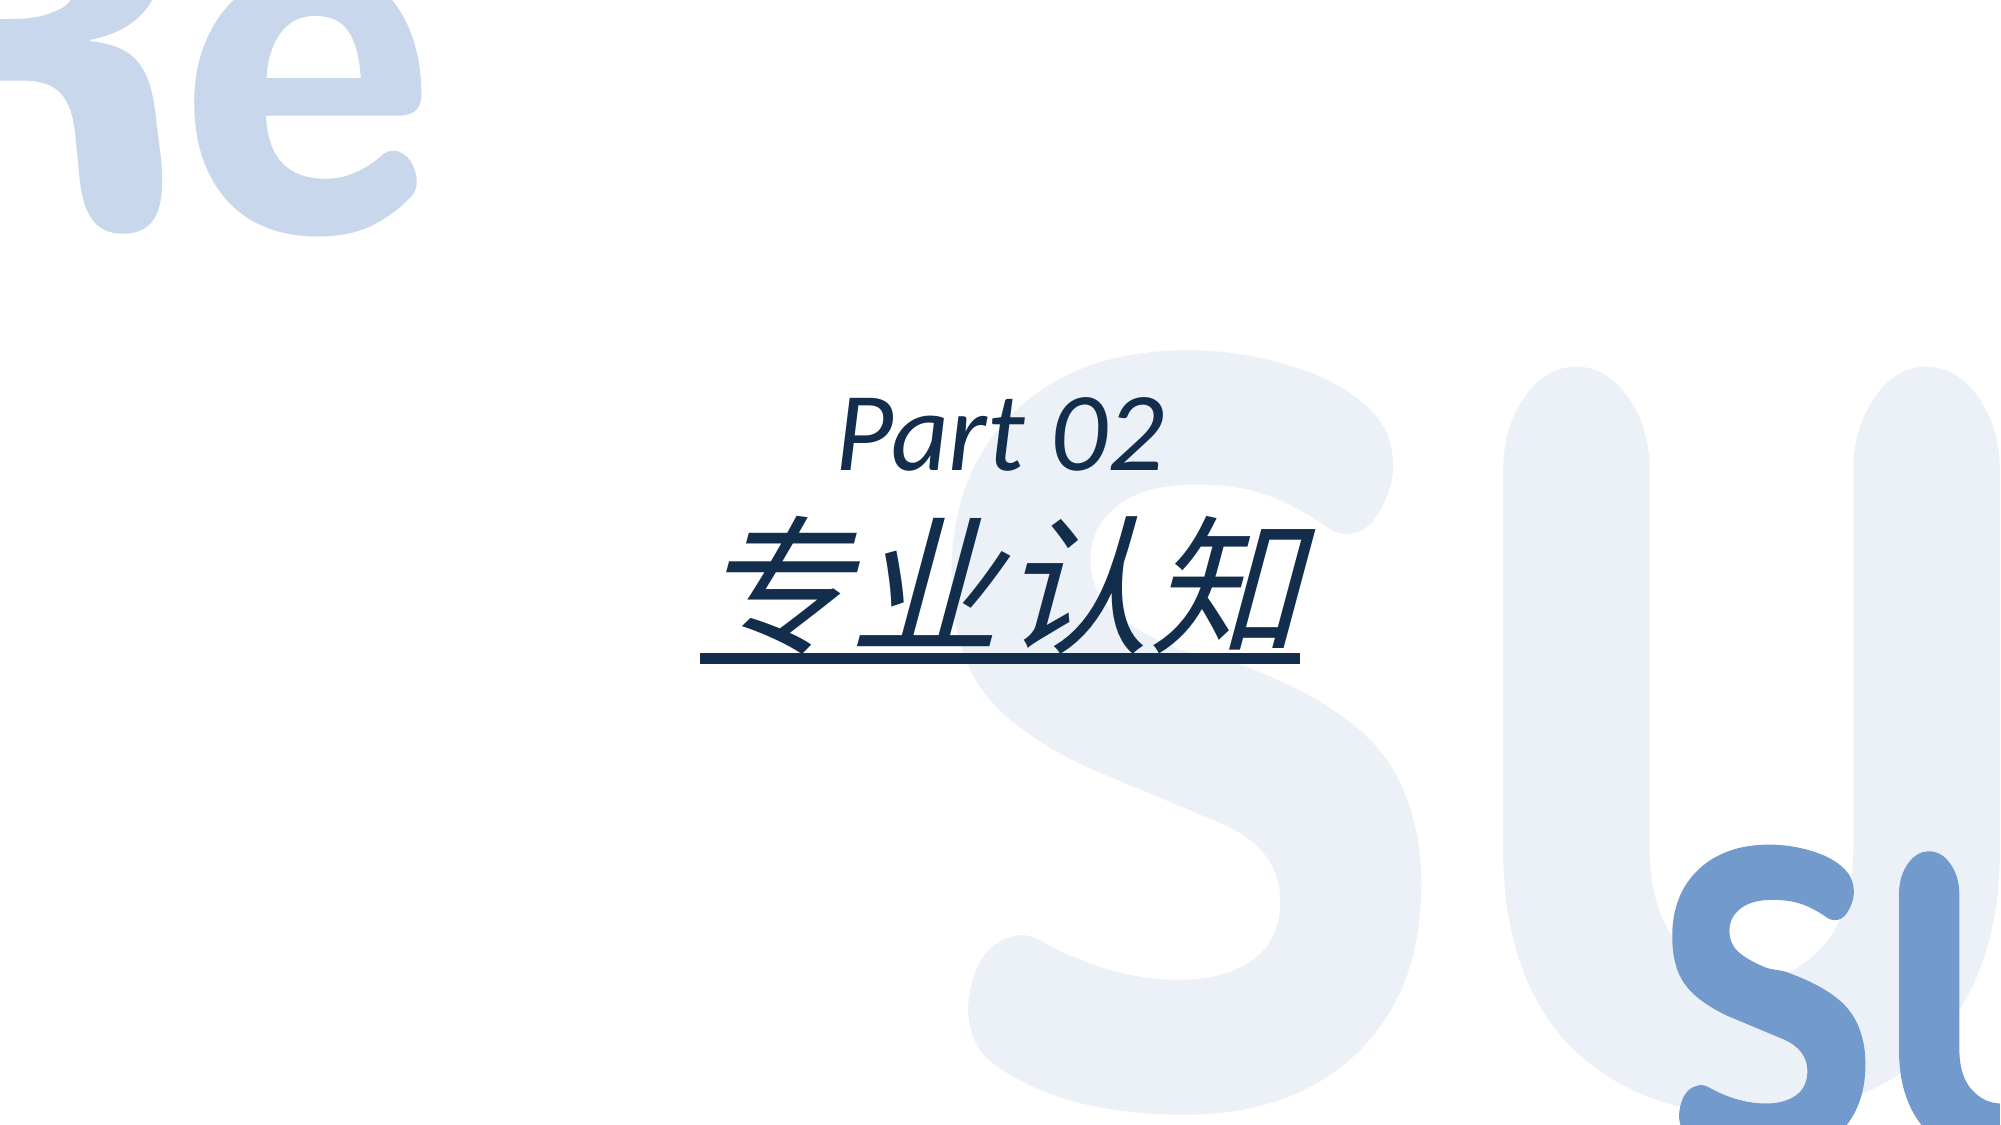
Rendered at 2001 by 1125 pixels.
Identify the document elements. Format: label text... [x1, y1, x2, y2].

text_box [951, 349, 2000, 1115]
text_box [1671, 844, 2000, 1125]
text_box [0, 0, 422, 237]
text_box Part 02 专业认知 [373, 350, 949, 680]
